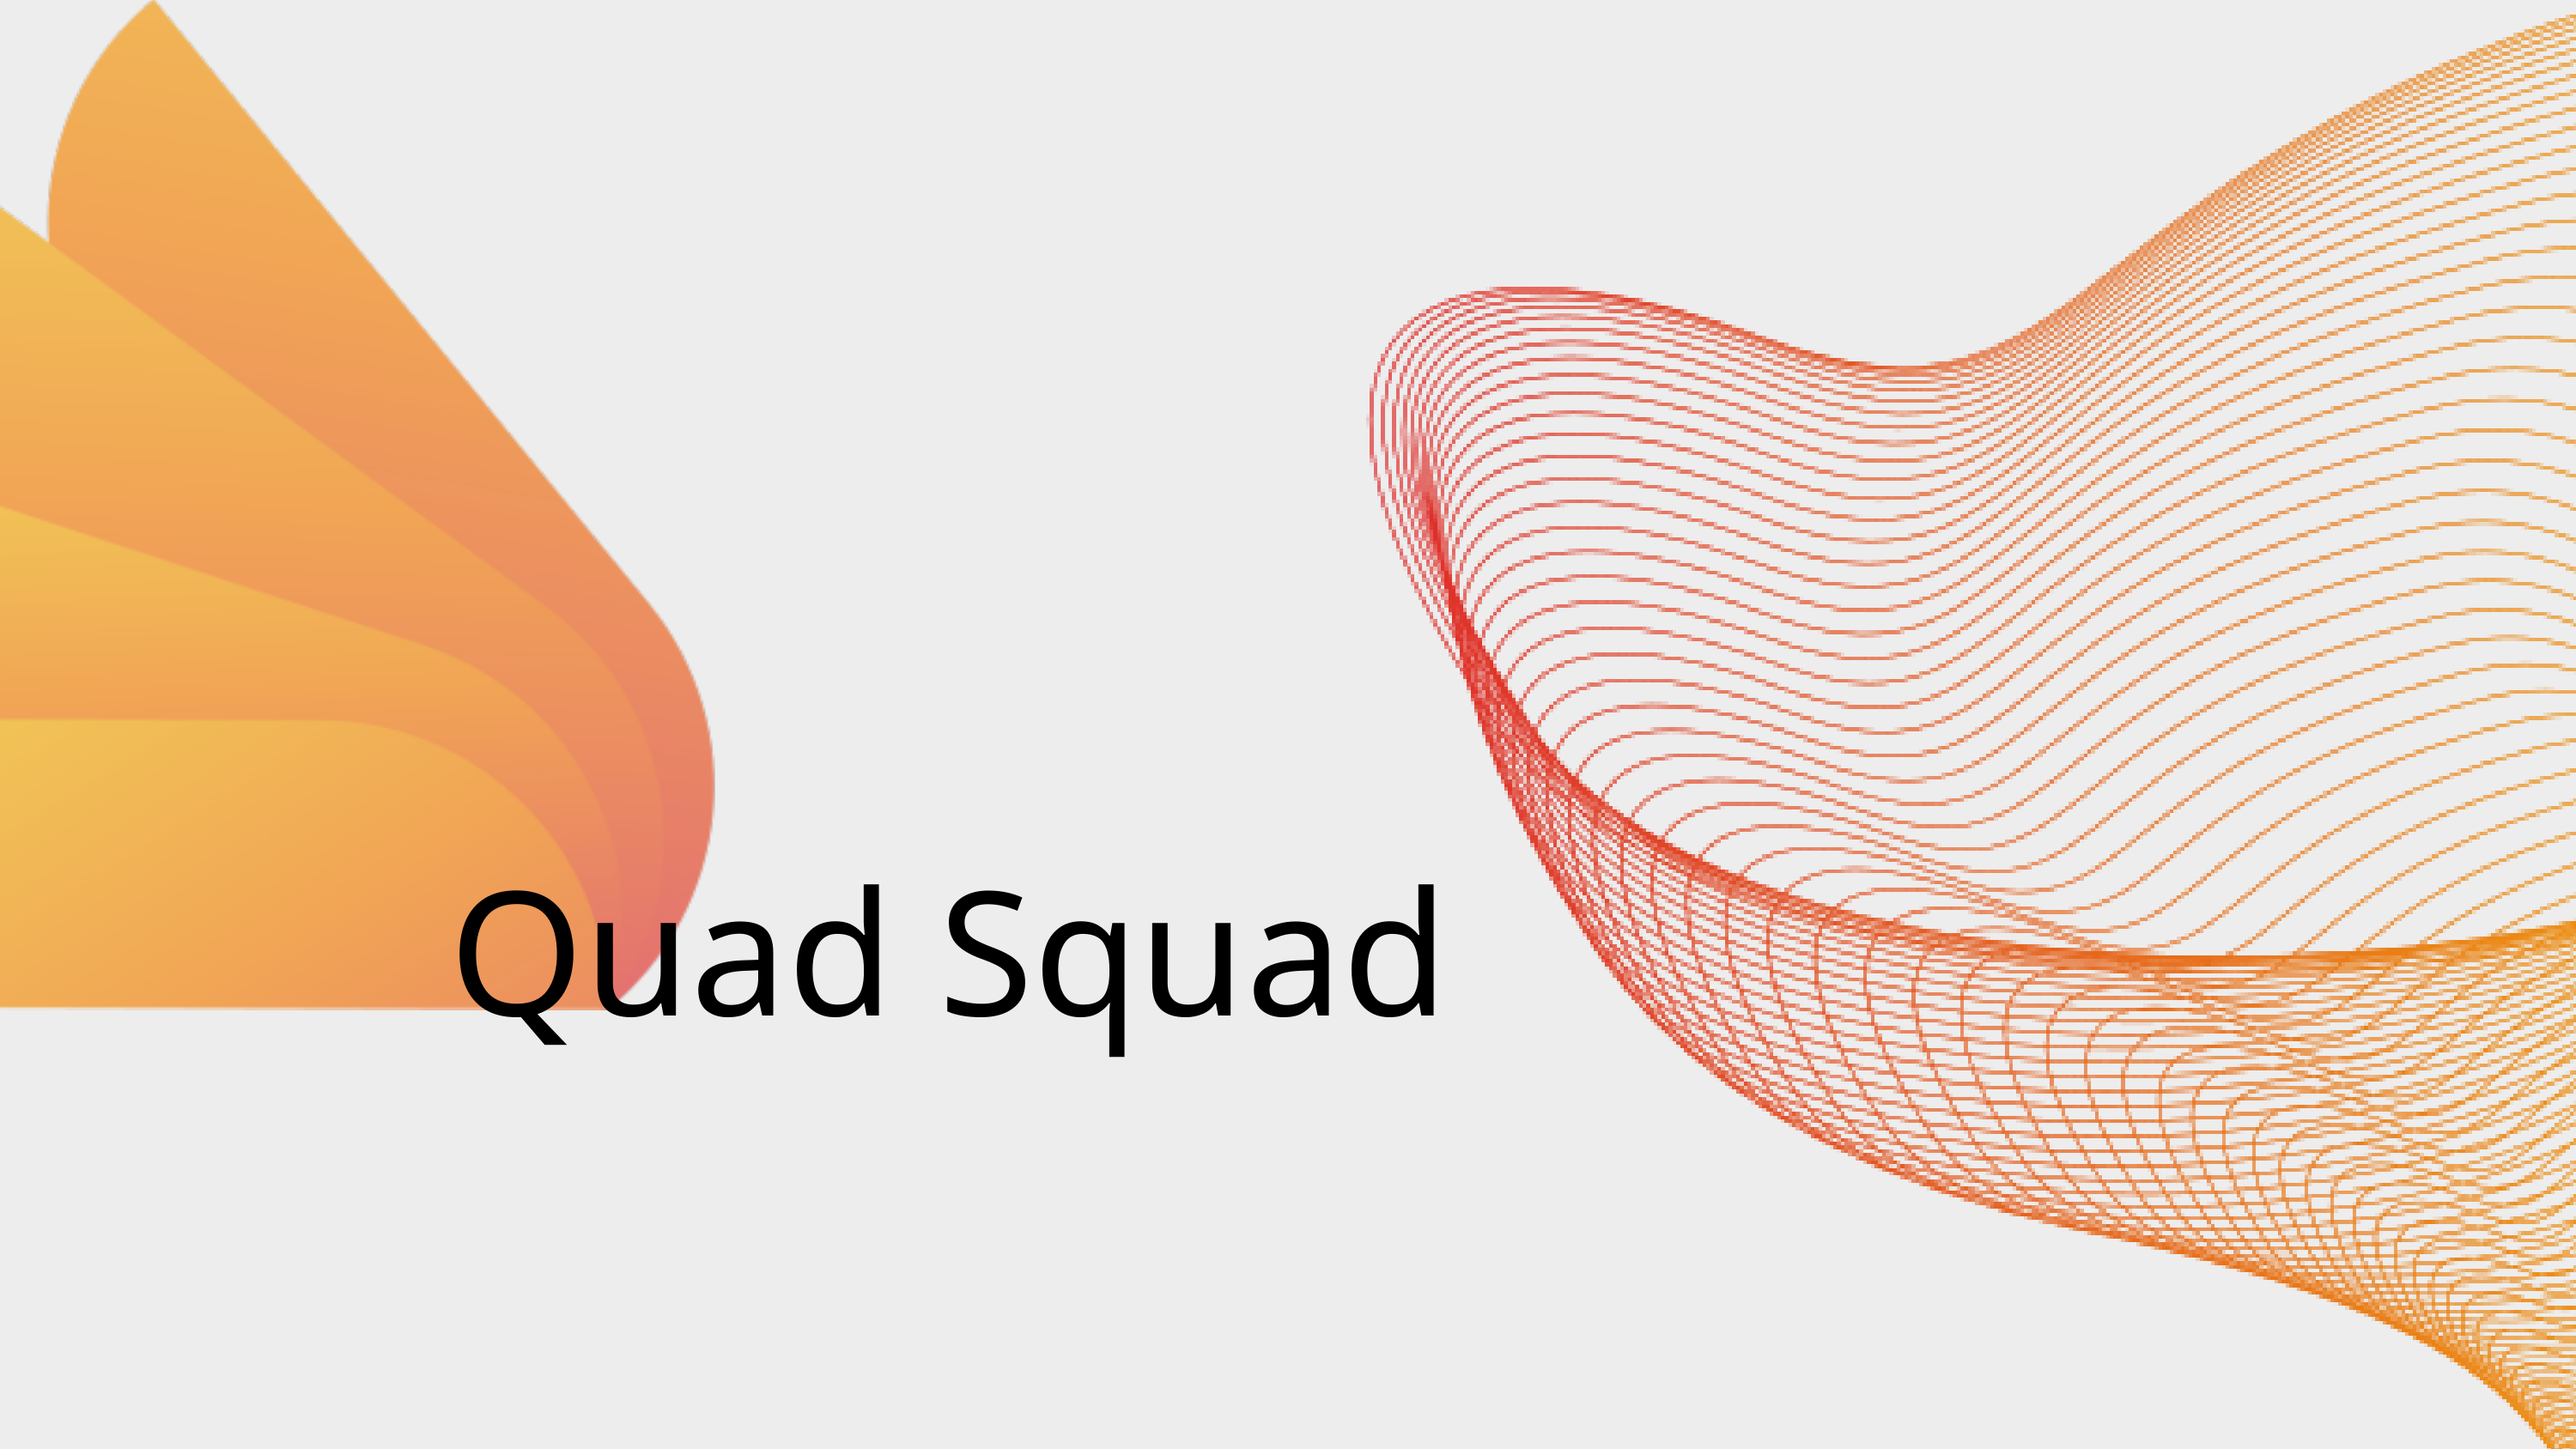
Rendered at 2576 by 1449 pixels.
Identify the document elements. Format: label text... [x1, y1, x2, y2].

text_box Quad Squad [449, 880, 1996, 1052]
text_box [0, 0, 750, 1010]
text_box [1363, 0, 2576, 1449]
